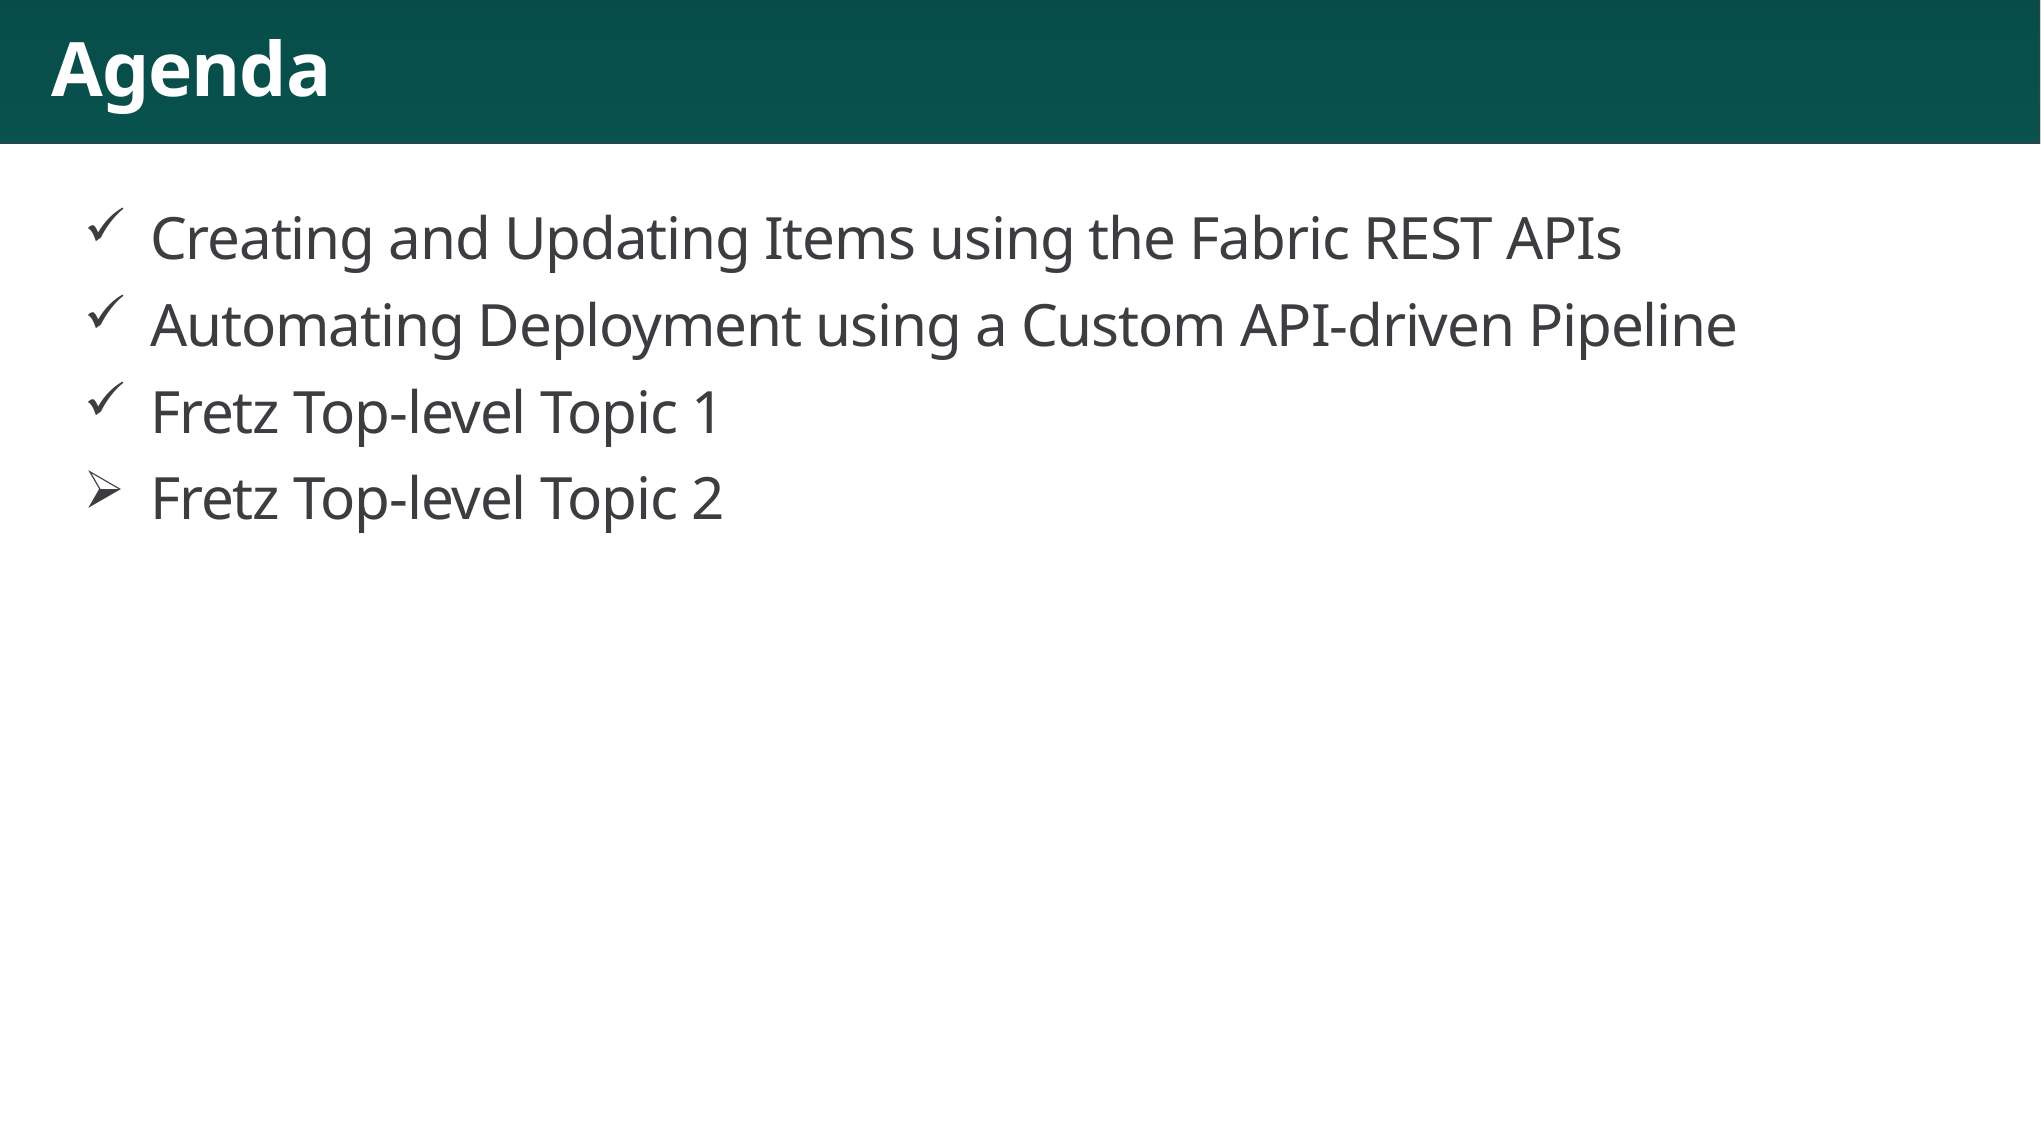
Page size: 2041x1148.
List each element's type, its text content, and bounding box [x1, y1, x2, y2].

title Agenda [51, 31, 1988, 113]
list Creating and Updating Items using the Fabric REST APIs Automating Deployment using a Custom API-driven Pipeline Fretz Top-level Topic 1 Fretz Top-level Topic 2 [83, 201, 1988, 535]
